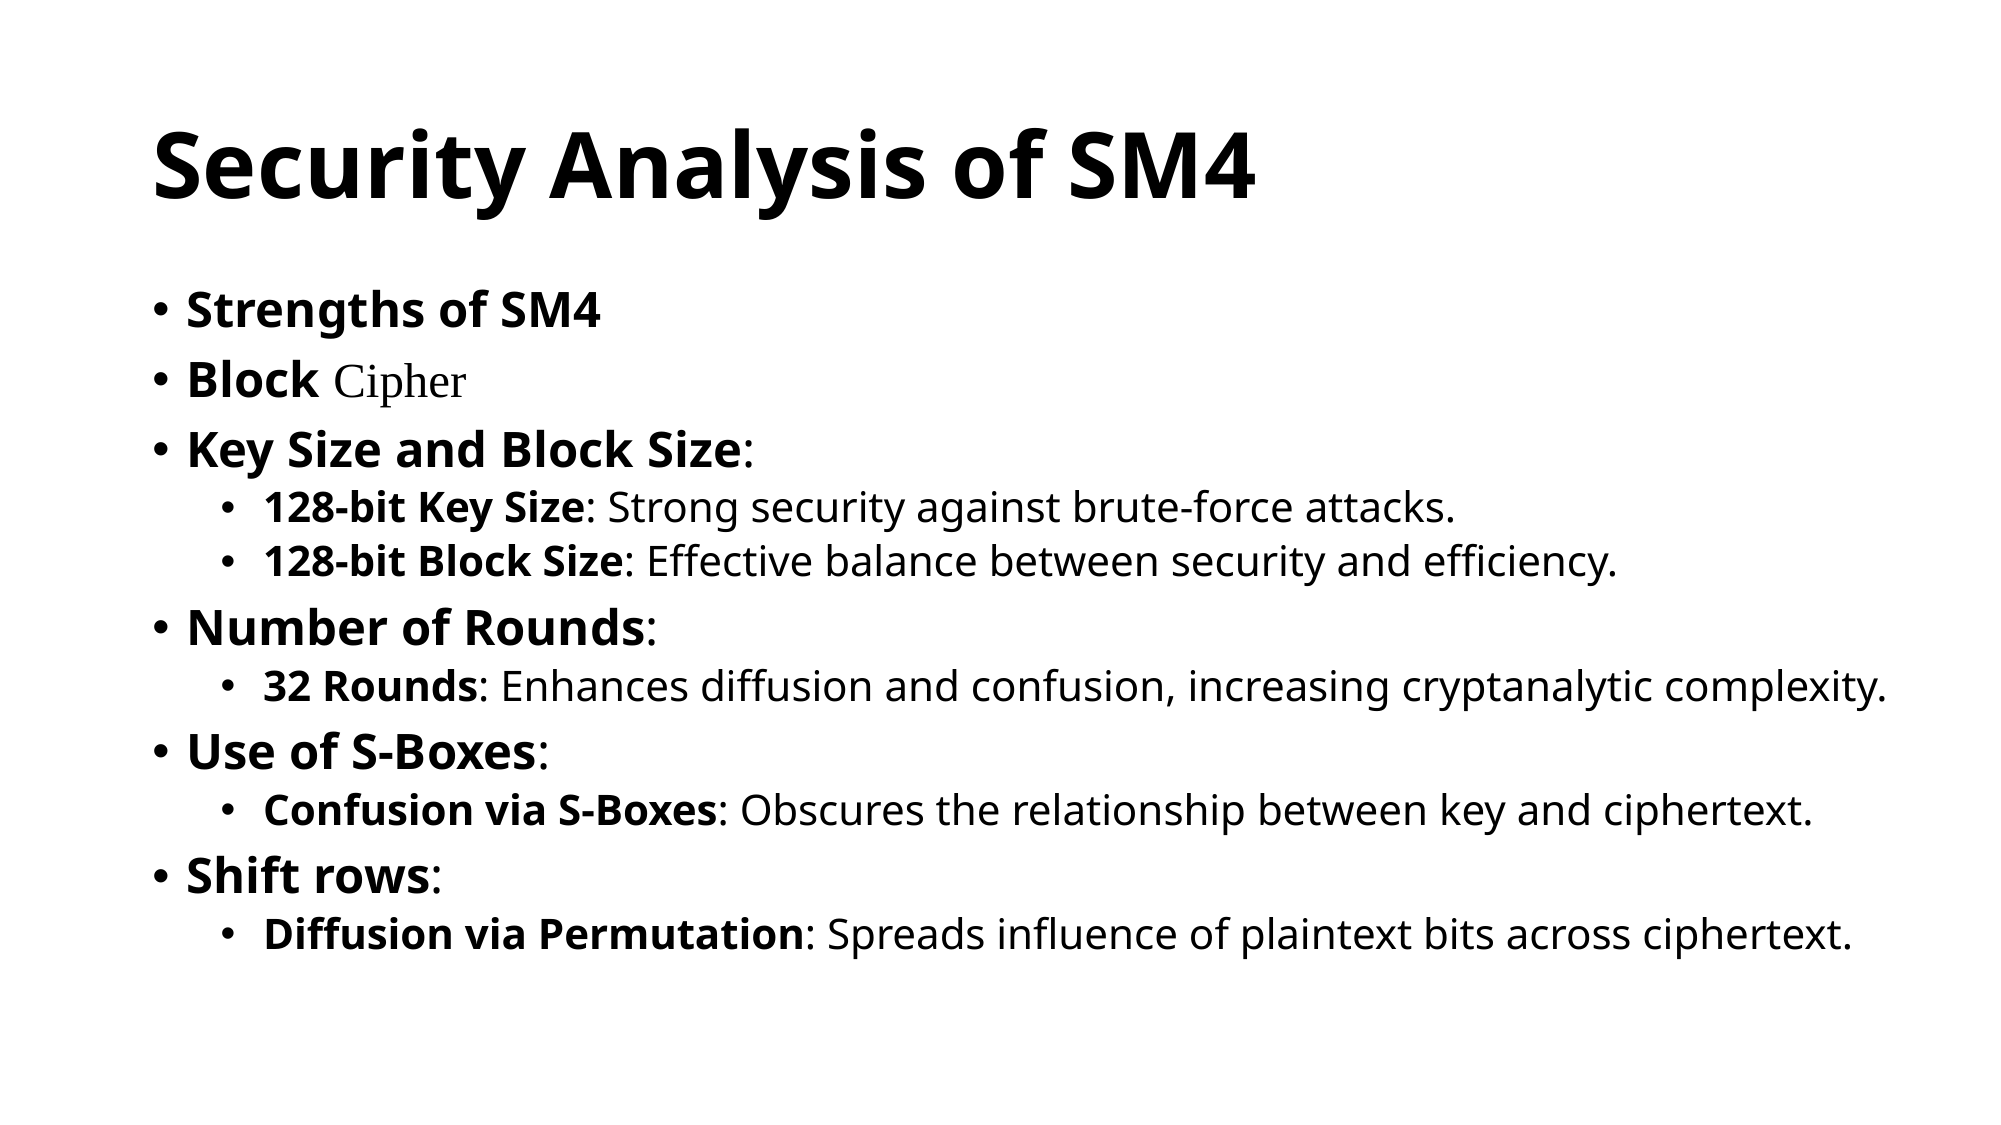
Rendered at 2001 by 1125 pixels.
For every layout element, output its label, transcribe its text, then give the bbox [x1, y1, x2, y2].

list Strengths of SM4 Block Cipher Key Size and Block Size: 128-bit Key Size: Strong security against brute-force attacks. 128-bit Block Size: Effective balance between security and efficiency. Number of Rounds: 32 Rounds: Enhances diffusion and confusion, increasing cryptanalytic complexity. Use of S-Boxes: Confusion via S-Boxes: Obscures the relationship between key and ciphertext. Shift rows: Diffusion via Permutation: Spreads influence of plaintext bits across ciphertext. [137, 277, 1920, 1014]
title Security Analysis of SM4 [137, 59, 1863, 277]
